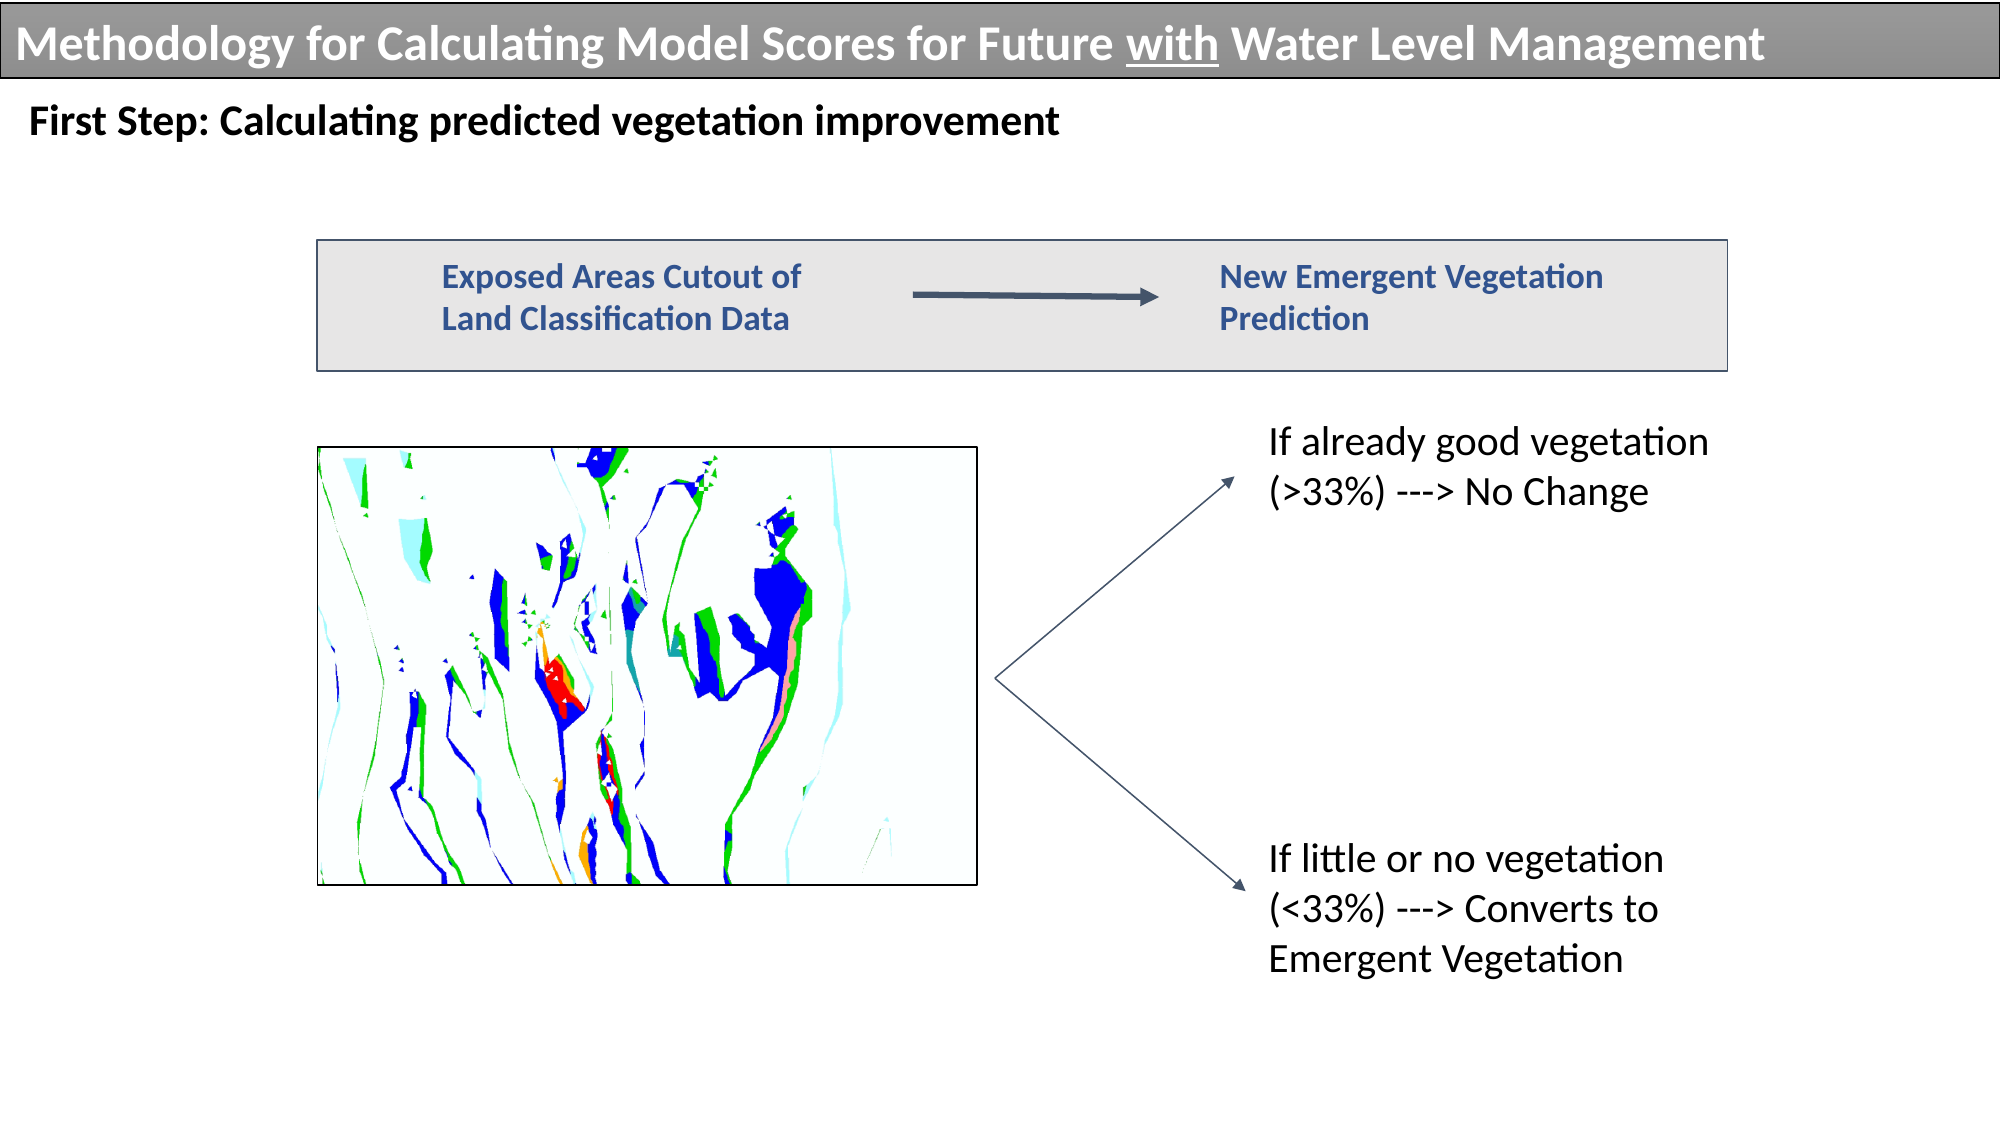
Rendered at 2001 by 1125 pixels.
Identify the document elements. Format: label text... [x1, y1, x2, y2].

text_box Exposed Areas Cutout of Land Classification Data [426, 237, 868, 353]
text_box First Step: Calculating predicted vegetation improvement [14, 76, 1986, 237]
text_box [994, 677, 1246, 892]
text_box If little or no vegetation (<33%) ---> Converts to Emergent Vegetation [1253, 816, 1694, 997]
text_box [994, 476, 1235, 677]
text_box New Emergent Vegetation Prediction [1204, 237, 1747, 353]
picture [318, 447, 977, 885]
text_box Methodology for Calculating Model Scores for Future with Water Level Management [0, 2, 2000, 78]
text_box If already good vegetation (>33%) ---> No Change [1253, 398, 1747, 529]
text_box [316, 239, 1728, 371]
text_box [912, 294, 1160, 298]
